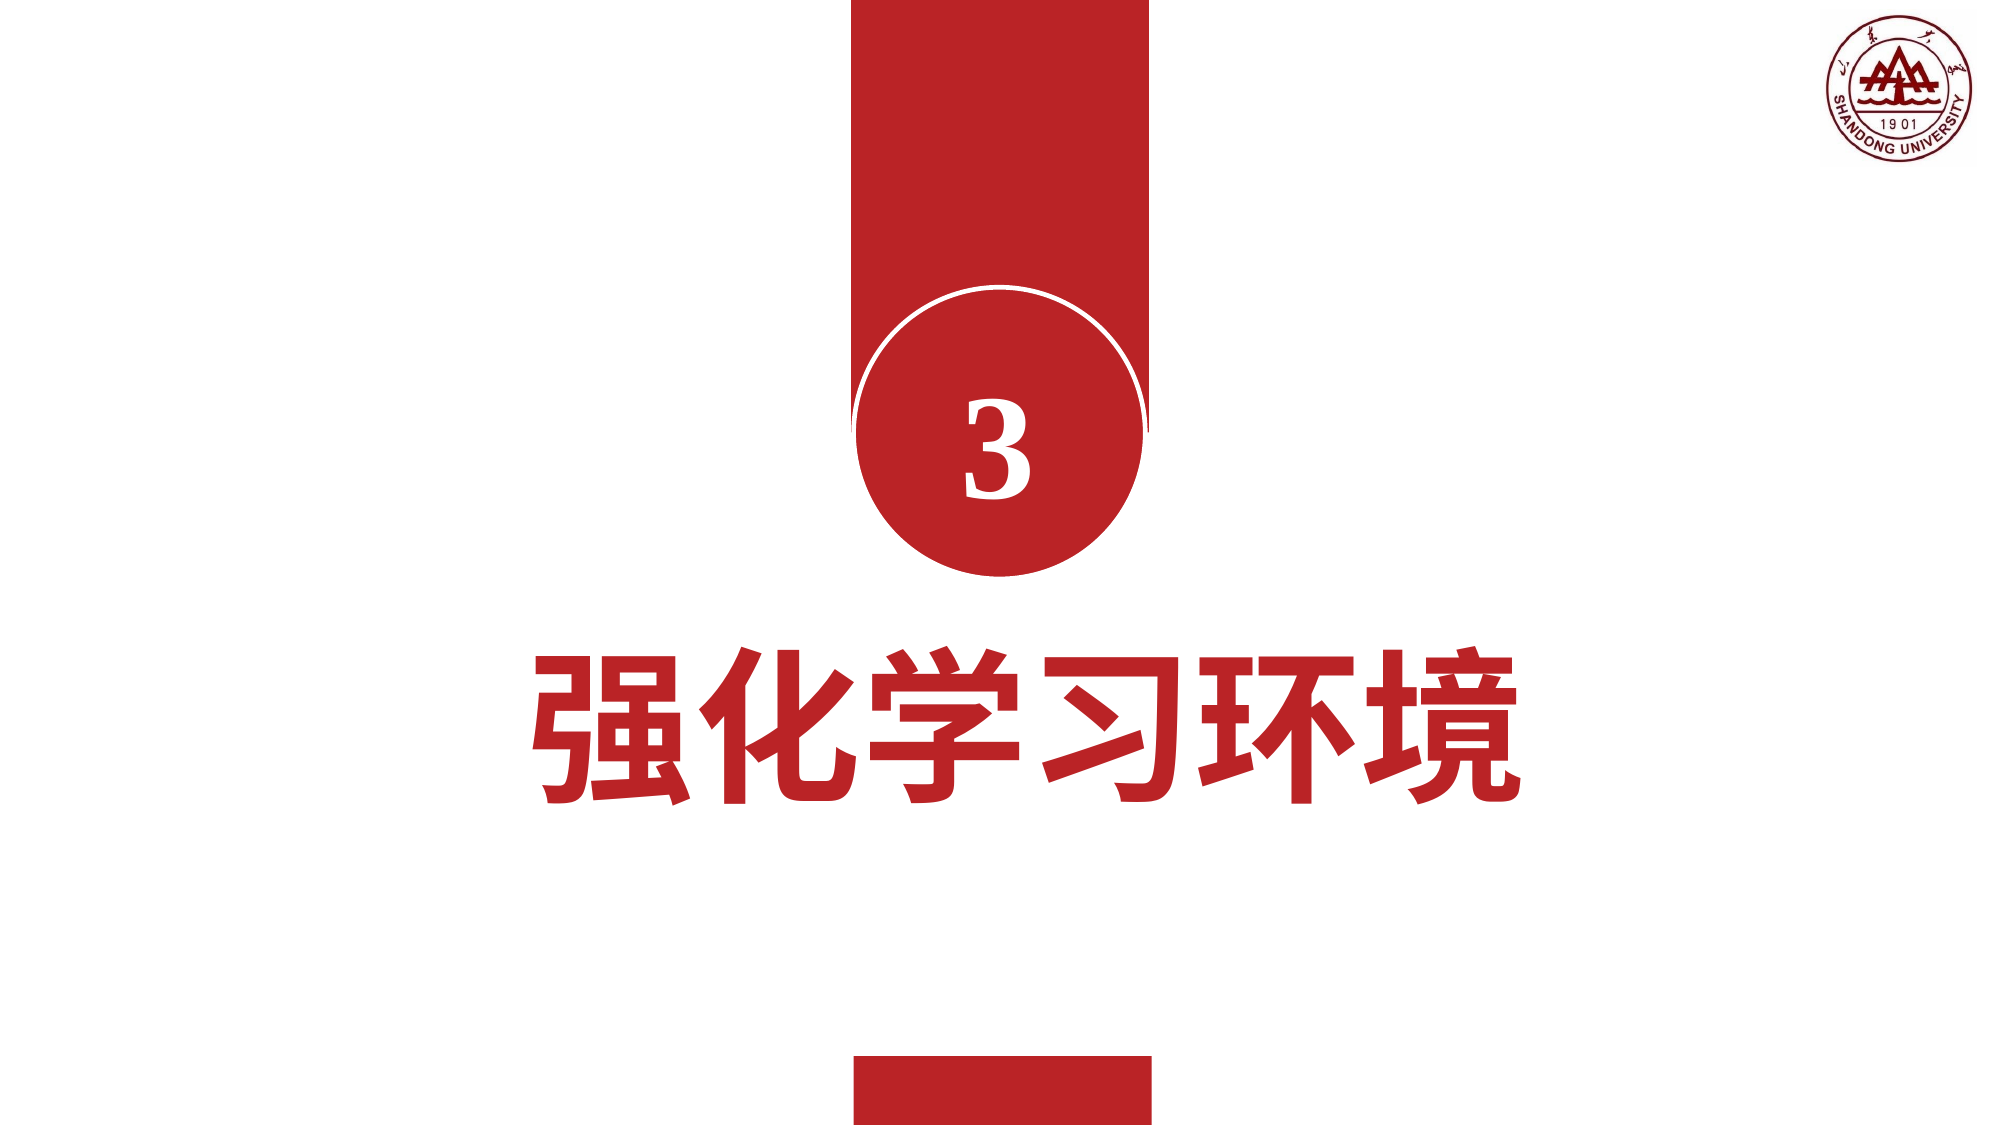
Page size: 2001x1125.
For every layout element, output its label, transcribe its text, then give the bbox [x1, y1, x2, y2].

text_box [849, 0, 1151, 434]
text_box 3 [879, 340, 1117, 536]
text_box [851, 347, 879, 520]
text_box 强化学习环境 [504, 670, 1552, 977]
text_box [893, 536, 1106, 582]
text_box [884, 285, 1115, 340]
picture [1820, 9, 1977, 167]
text_box [851, 1054, 1154, 1125]
text_box [1117, 343, 1148, 523]
